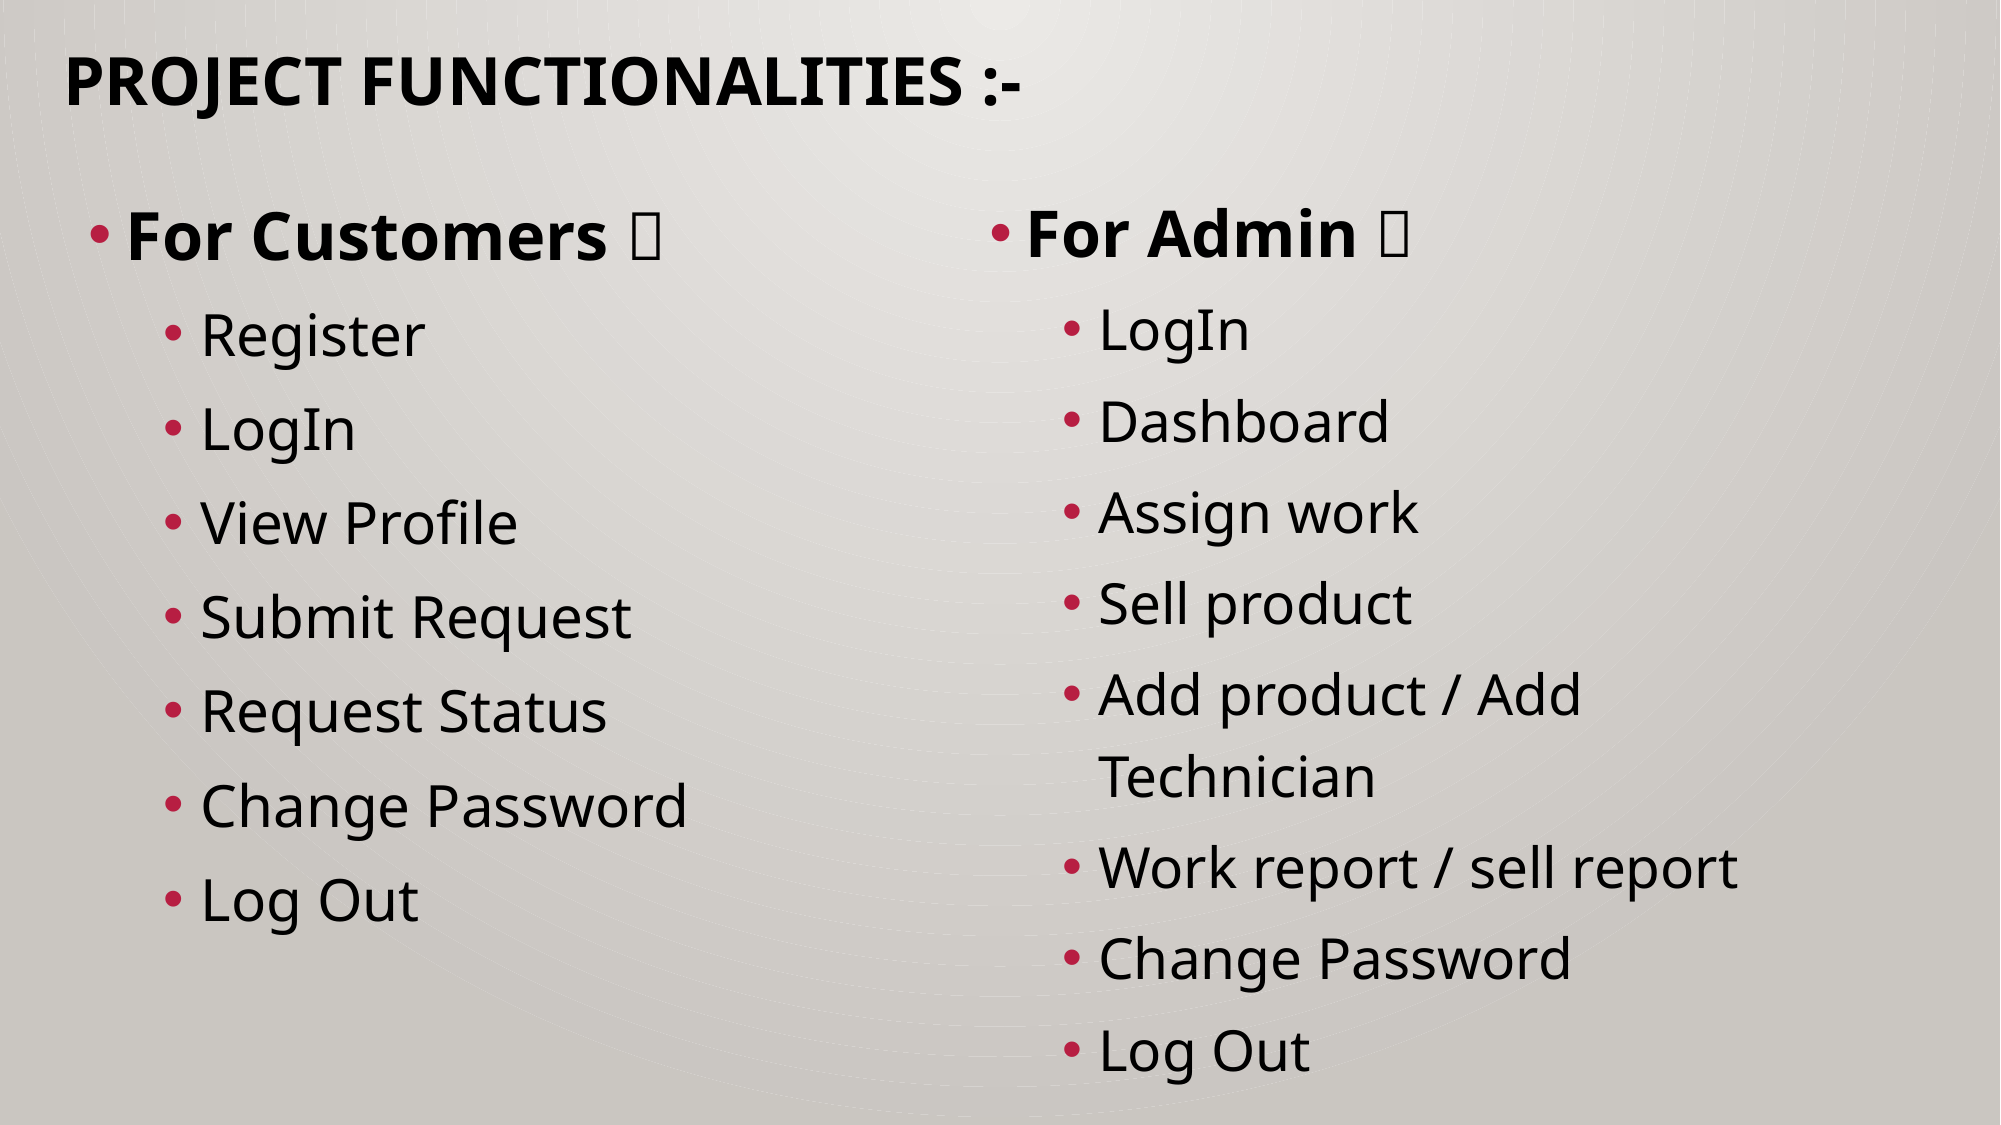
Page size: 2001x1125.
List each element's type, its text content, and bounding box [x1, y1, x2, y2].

title Project Functionalities :- [48, 40, 1624, 145]
text_box For Customers  Register LogIn View Profile Submit Request Request Status Change Password Log Out [73, 169, 818, 1091]
list For Admin  LogIn Dashboard Assign work Sell product Add product / Add Technician Work report / sell report Change Password Log Out [974, 170, 1828, 1091]
